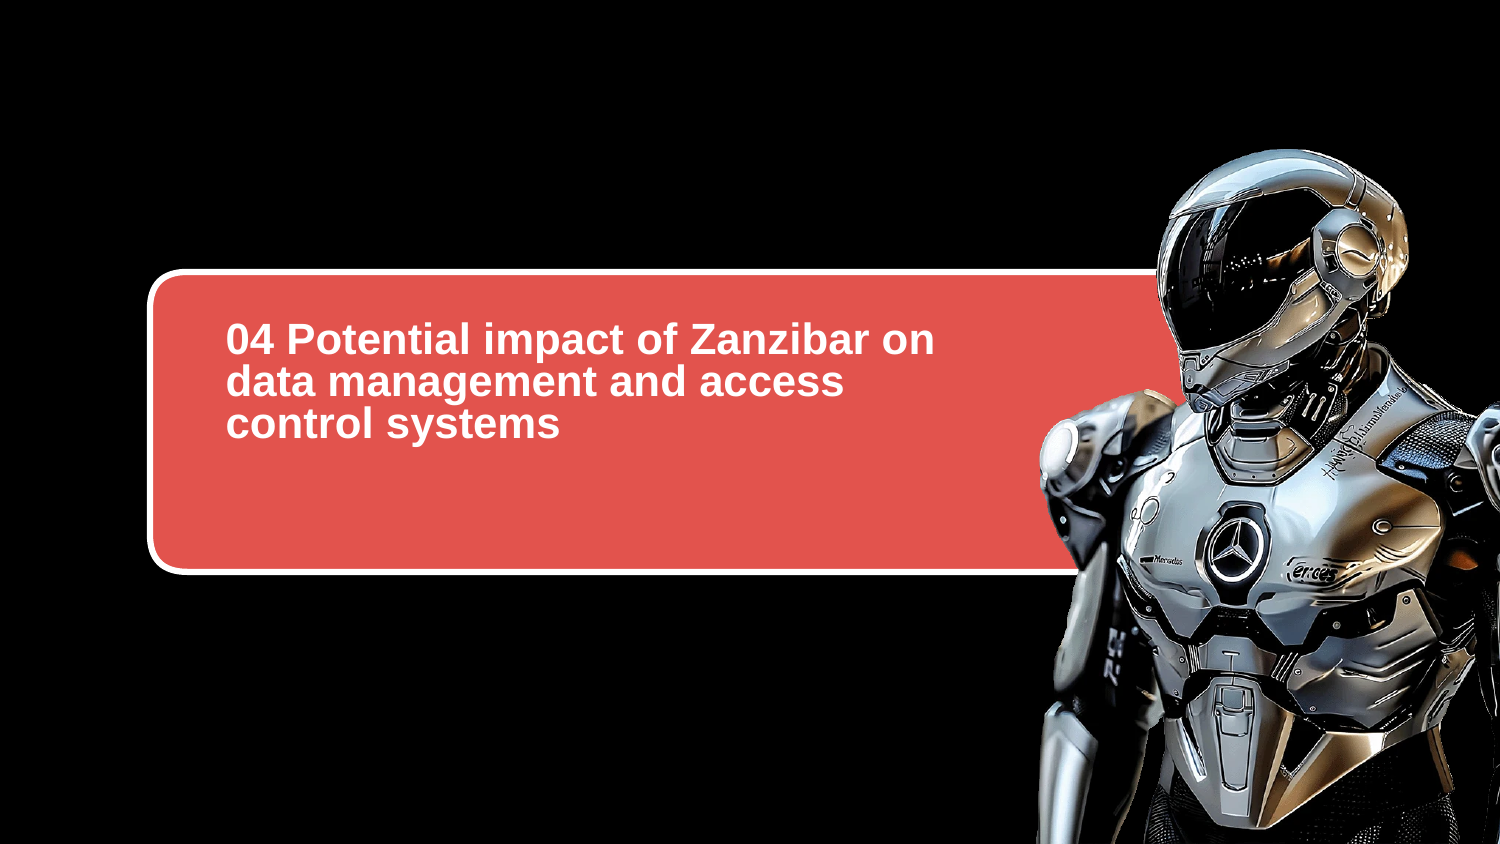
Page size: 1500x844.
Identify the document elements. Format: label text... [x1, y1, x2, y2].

text_box [149, 271, 1028, 572]
picture [1028, 108, 1500, 844]
text_box 04 Potential impact of Zanzibar on data management and access control systems [210, 305, 984, 463]
